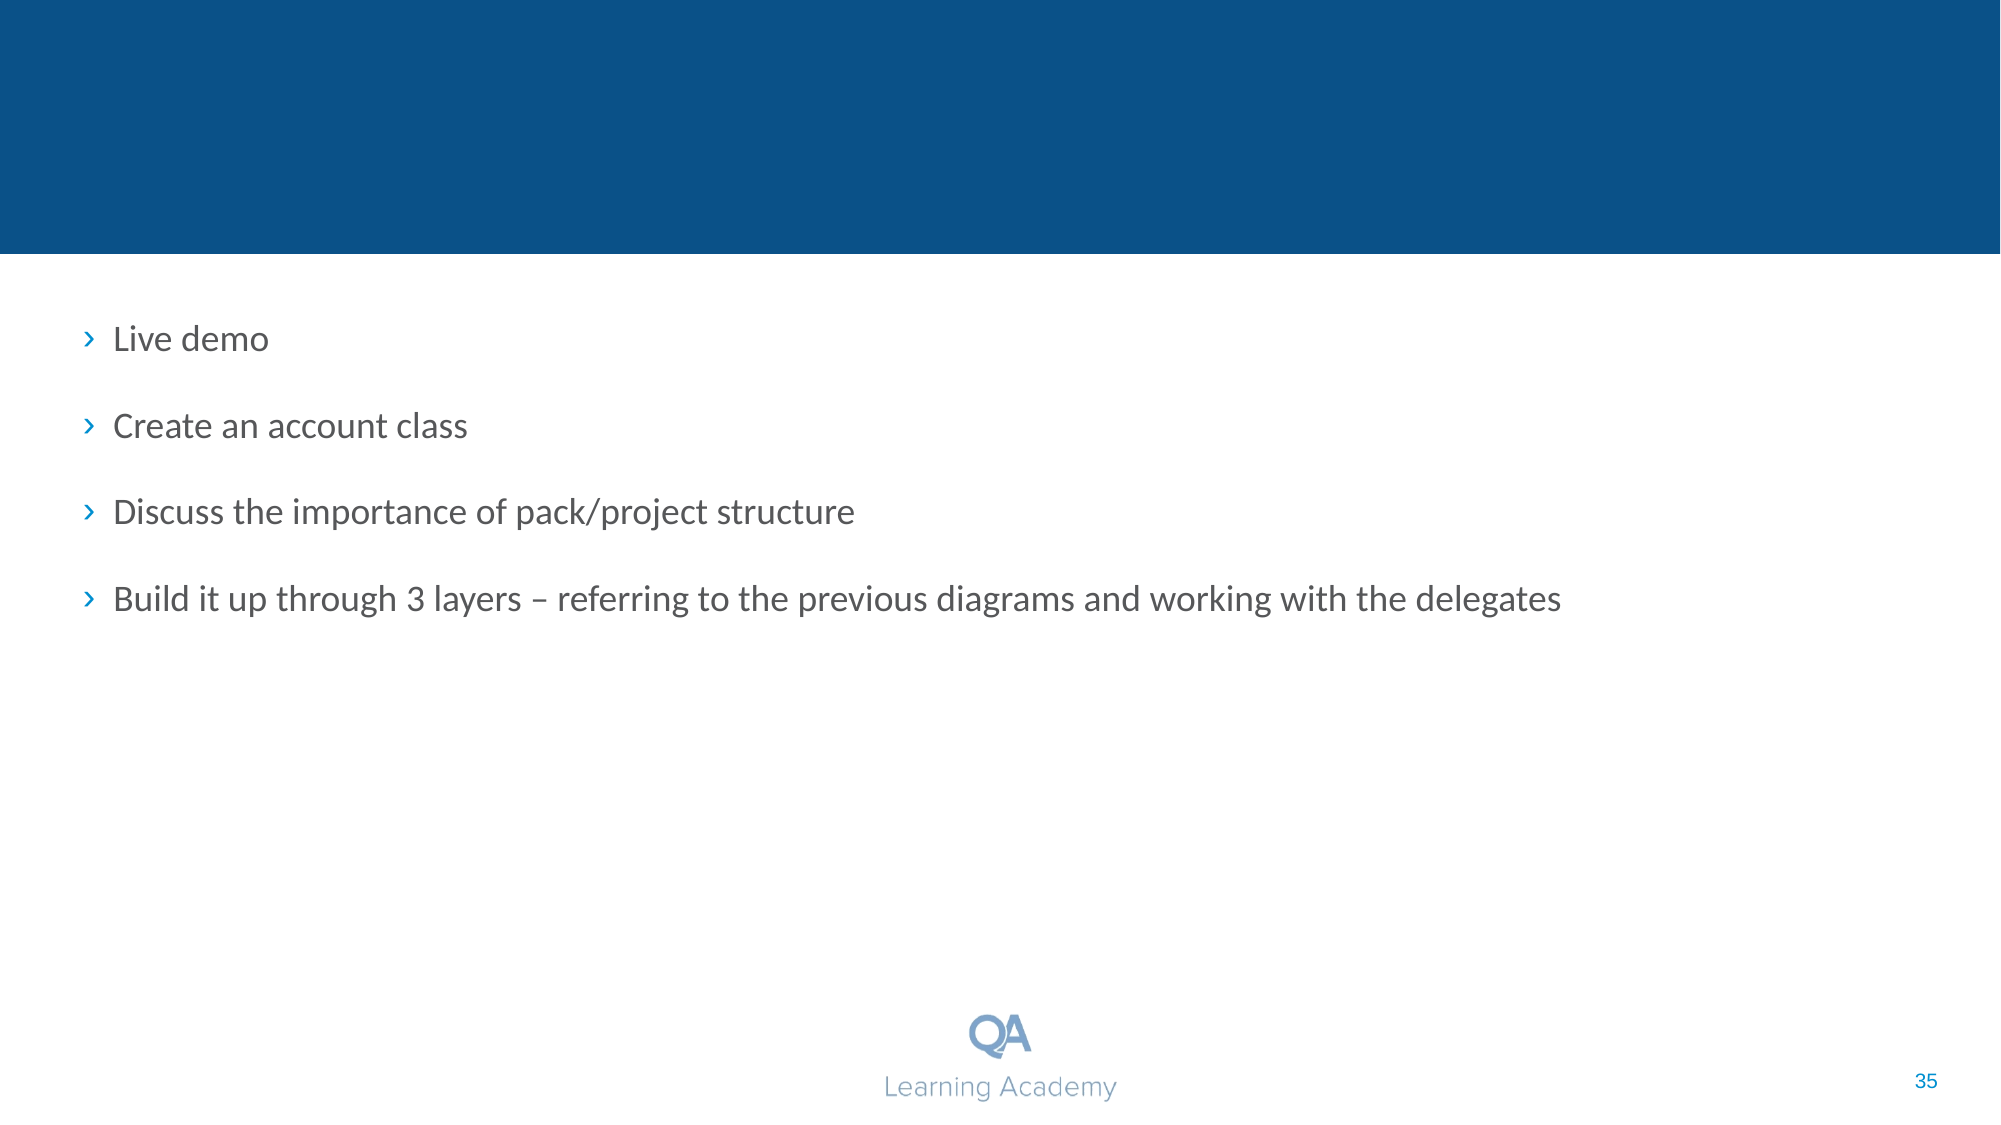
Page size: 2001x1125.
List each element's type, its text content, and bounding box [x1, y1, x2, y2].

list Live demo Create an account class Discuss the importance of pack/project structure Build it up through 3 layers – referring to the previous diagrams and working with the delegates [67, 306, 1939, 1000]
